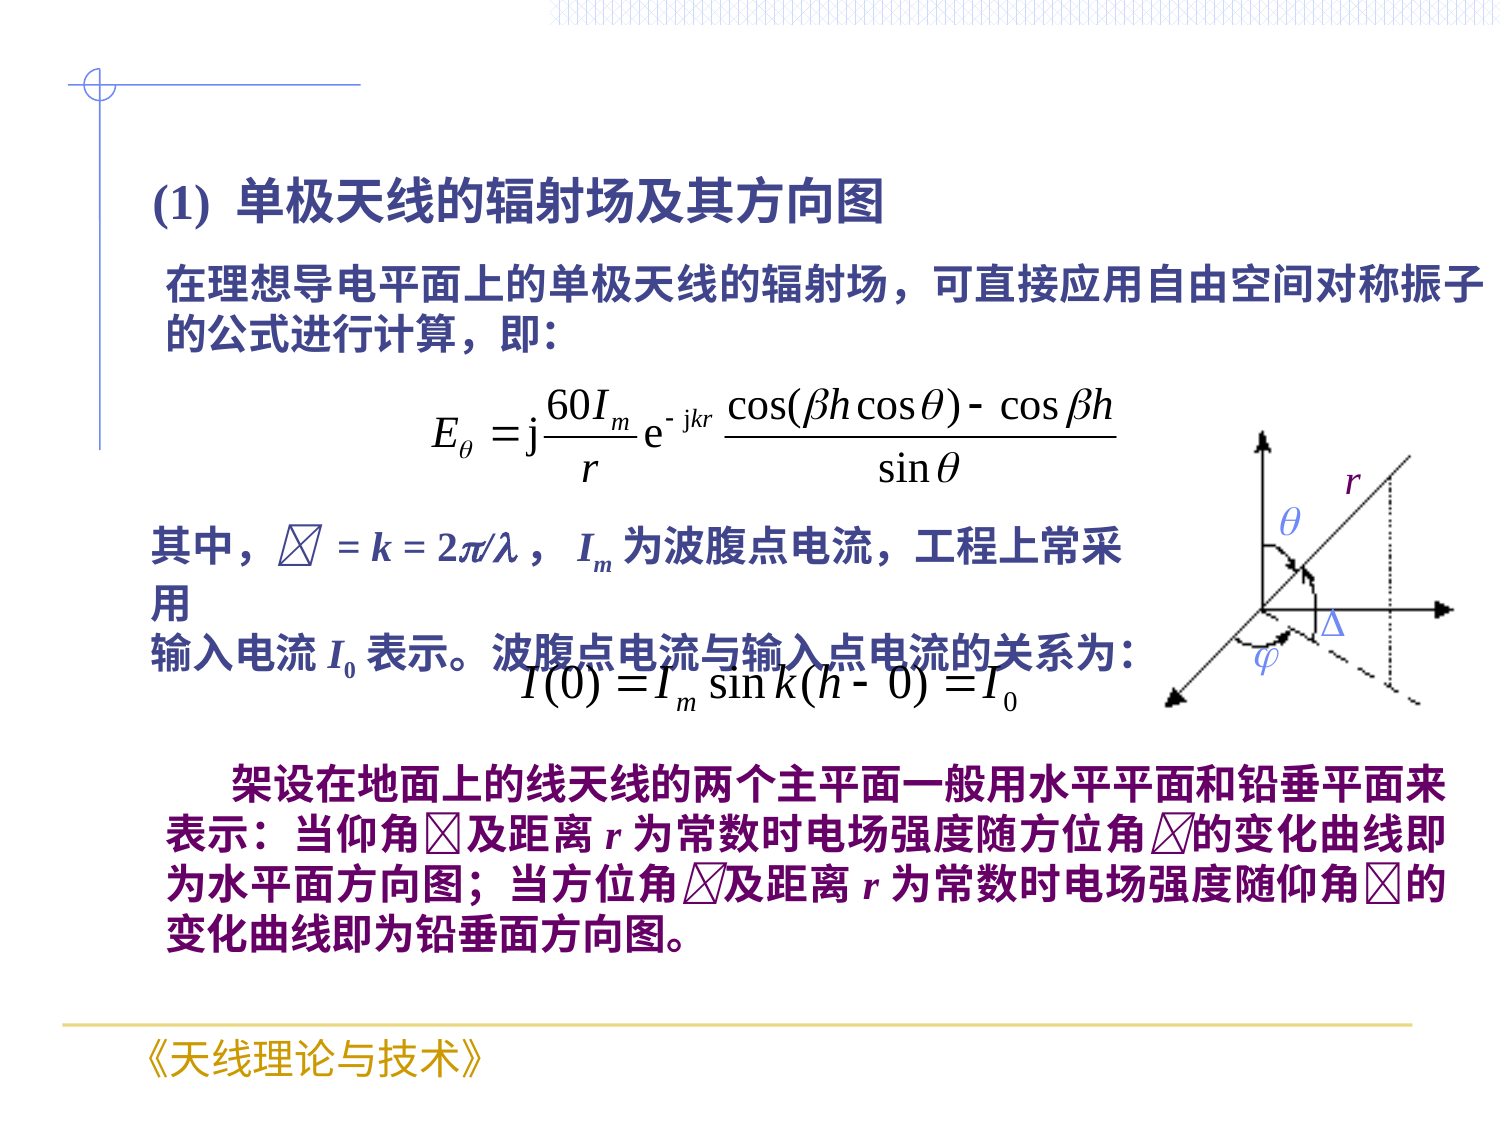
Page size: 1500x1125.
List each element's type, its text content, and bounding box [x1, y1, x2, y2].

text_box 其中， = k = 2/，Im为波腹点电流，工程上常采用 输入电流I0表示。波腹点电流与输入点电流的关系为： [135, 512, 1149, 692]
text_box 在理想导电平面上的单极天线的辐射场，可直接应用自由空间对称振子的公式进行计算，即： [149, 249, 1500, 365]
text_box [423, 376, 1127, 493]
text_box 架设在地面上的线天线的两个主平面一般用水平平面和铅垂平面来表示：当仰角及距离r为常数时电场强度随方位角的变化曲线即为水平面方向图；当方位角及距离r为常数时电场强度随仰角的变化曲线即为铅垂面方向图。 [150, 749, 1463, 965]
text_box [512, 649, 1025, 724]
text_box (1) 单极天线的辐射场及其方向图 [137, 162, 950, 238]
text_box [1149, 424, 1457, 713]
